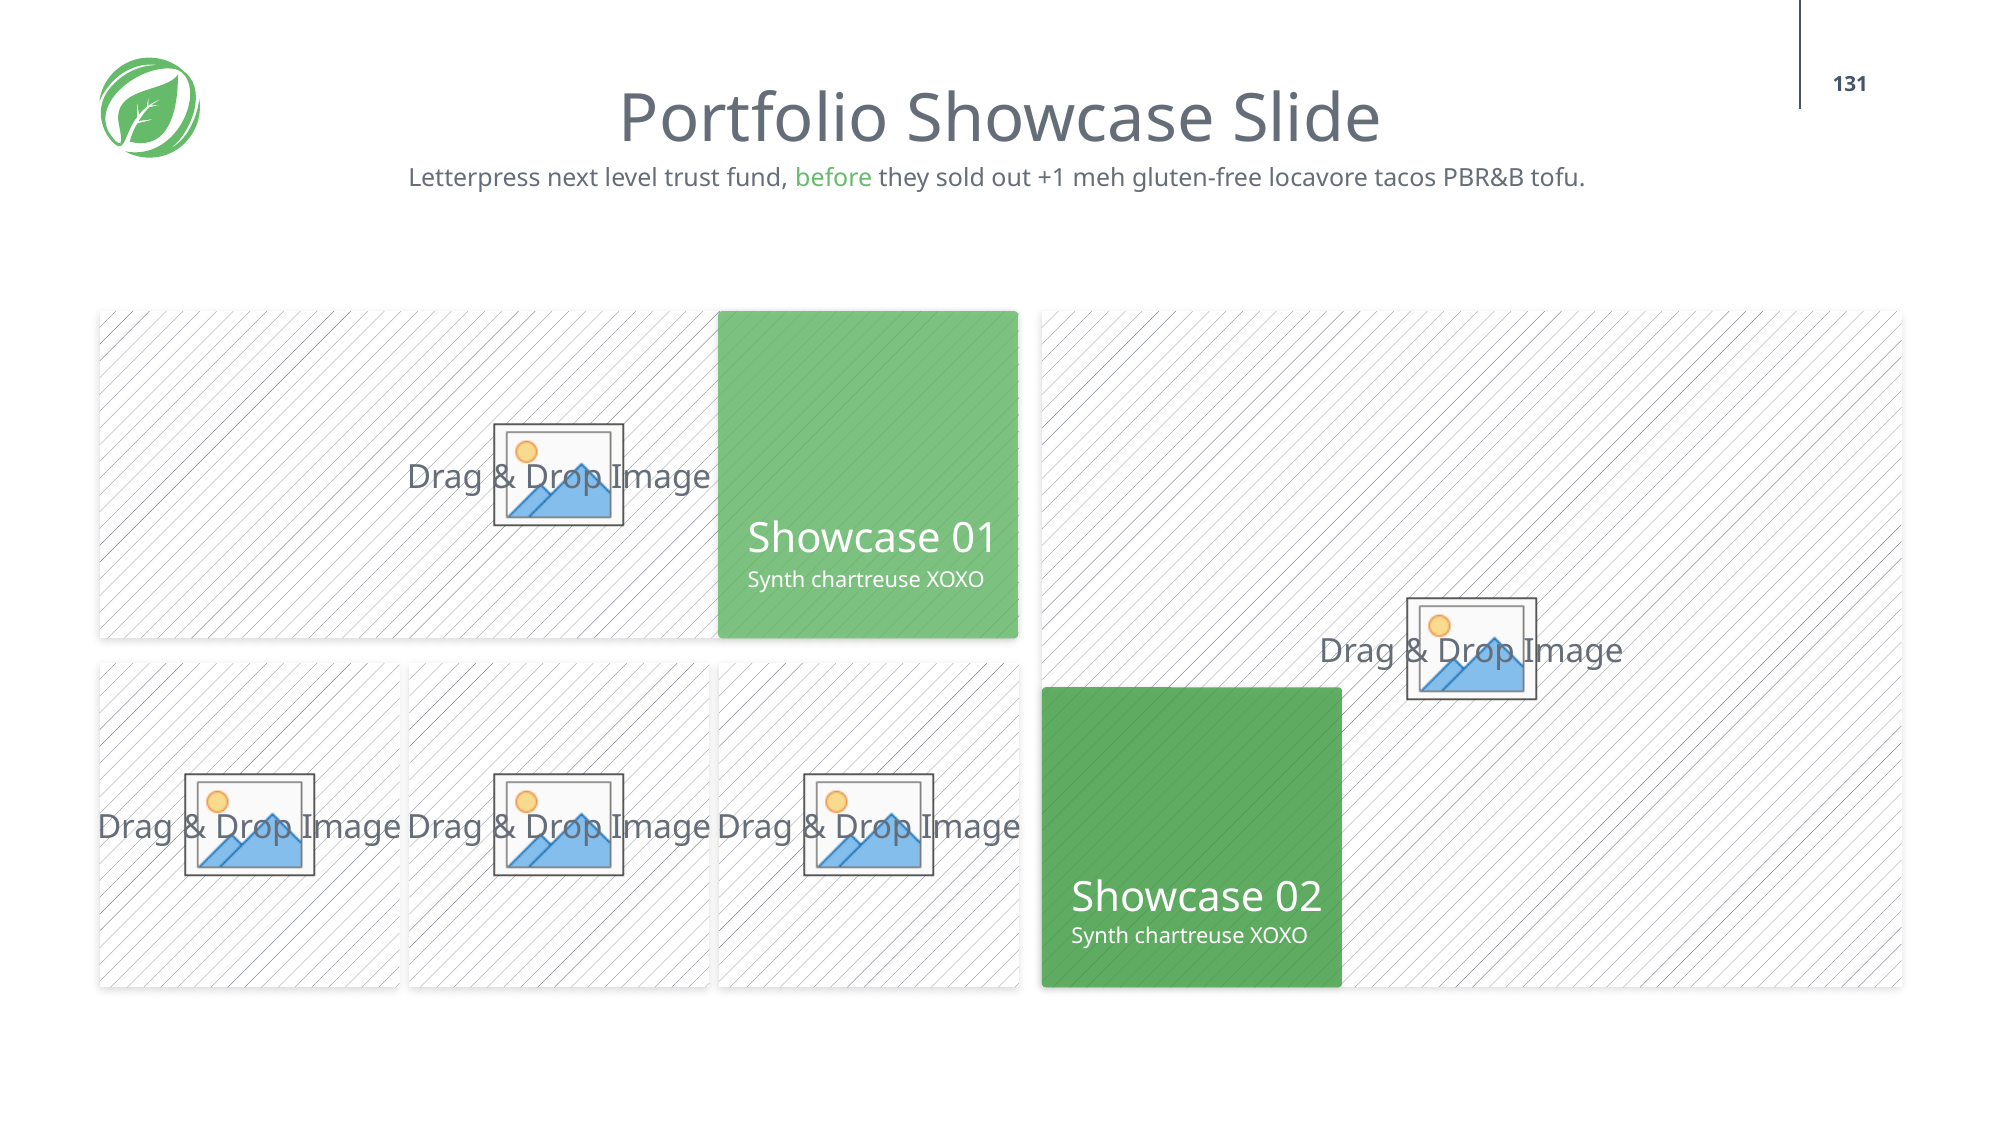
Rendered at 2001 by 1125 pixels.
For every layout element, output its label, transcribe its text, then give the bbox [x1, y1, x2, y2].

text_box Letterpress next level trust fund, before they sold out +1 meh gluten-free locavore tacos PBR&B tofu. [393, 154, 1609, 199]
text_box Portfolio Showcase Slide [381, 66, 1621, 162]
picture [719, 663, 1020, 988]
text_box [1041, 687, 1347, 988]
picture [1041, 311, 1902, 988]
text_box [718, 311, 1024, 639]
picture [99, 663, 400, 988]
picture [409, 663, 710, 988]
picture [99, 311, 718, 639]
